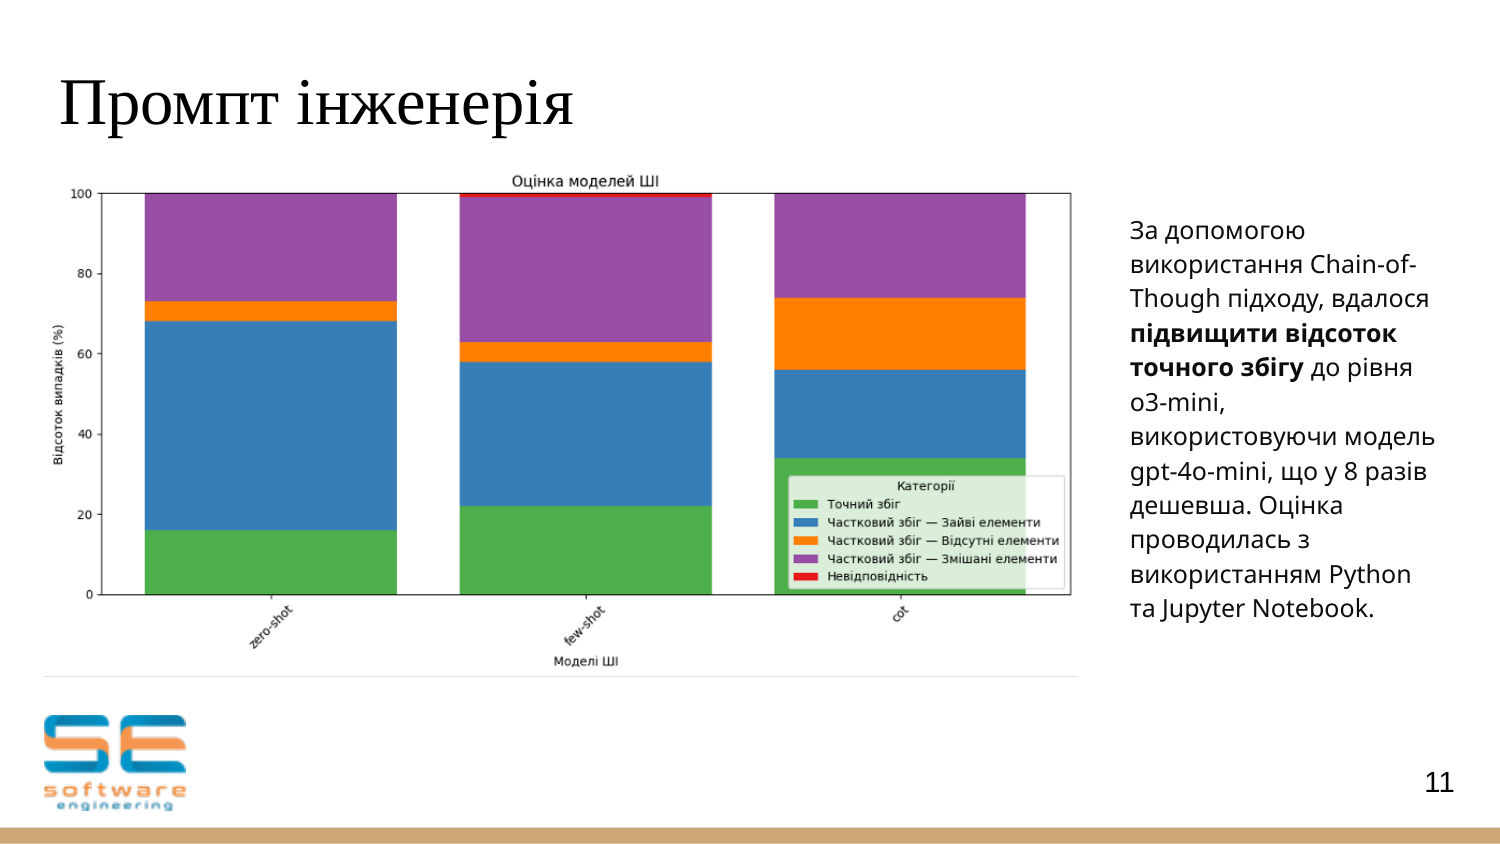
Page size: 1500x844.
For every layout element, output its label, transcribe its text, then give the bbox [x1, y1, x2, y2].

picture [43, 714, 186, 811]
text_box ‹#› [1409, 755, 1487, 806]
list За допомогою використання Chain-of-Though підходу, вдалося підвищити відсоток точного збігу до рівня o3-mini, використовуючи модель gpt-4o-mini, що у 8 разів дешевша. Оцінка проводилась з використанням Python та Jupyter Notebook. [1114, 194, 1455, 649]
title Промпт інженерія [44, 57, 1442, 153]
picture [43, 165, 1078, 679]
